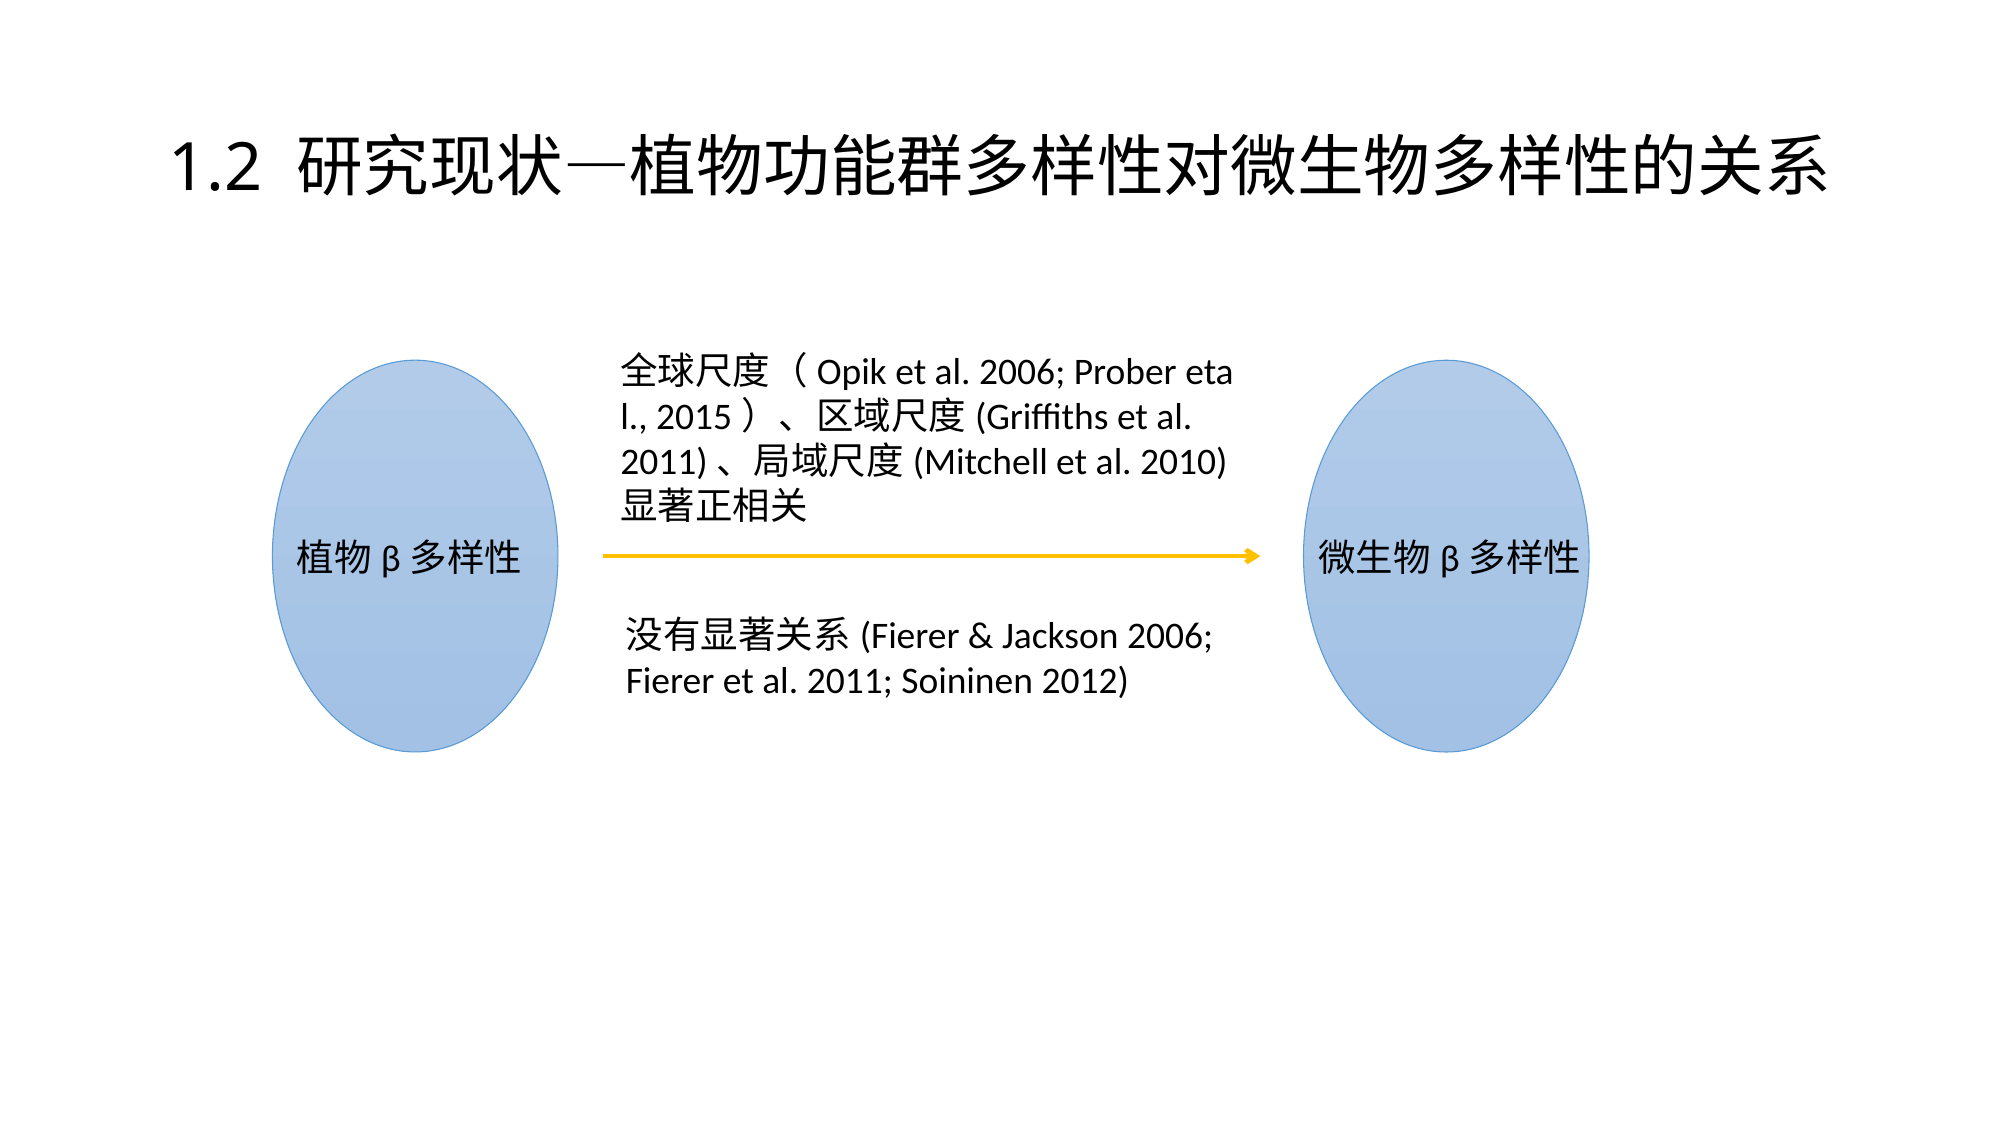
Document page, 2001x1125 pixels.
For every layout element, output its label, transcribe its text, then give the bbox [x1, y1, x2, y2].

text_box [1304, 359, 1588, 526]
text_box 没有显著关系(Fierer & Jackson 2006; Fierer et al. 2011; Soininen 2012) [611, 603, 1251, 709]
text_box 全球尺度（Opik et al. 2006; Prober eta l., 2015）、区域尺度(Griffiths et al. 2011)、局域尺度(Mitchell et al. 2010)显著正相关 [605, 339, 1256, 535]
text_box 植物β多样性 [282, 526, 549, 586]
text_box 微生物β多样性 [1303, 526, 1605, 586]
text_box [271, 359, 559, 753]
text_box [1304, 586, 1588, 753]
title 1.2 研究现状—植物功能群多样性对微生物多样性的关系 [137, 59, 1863, 278]
